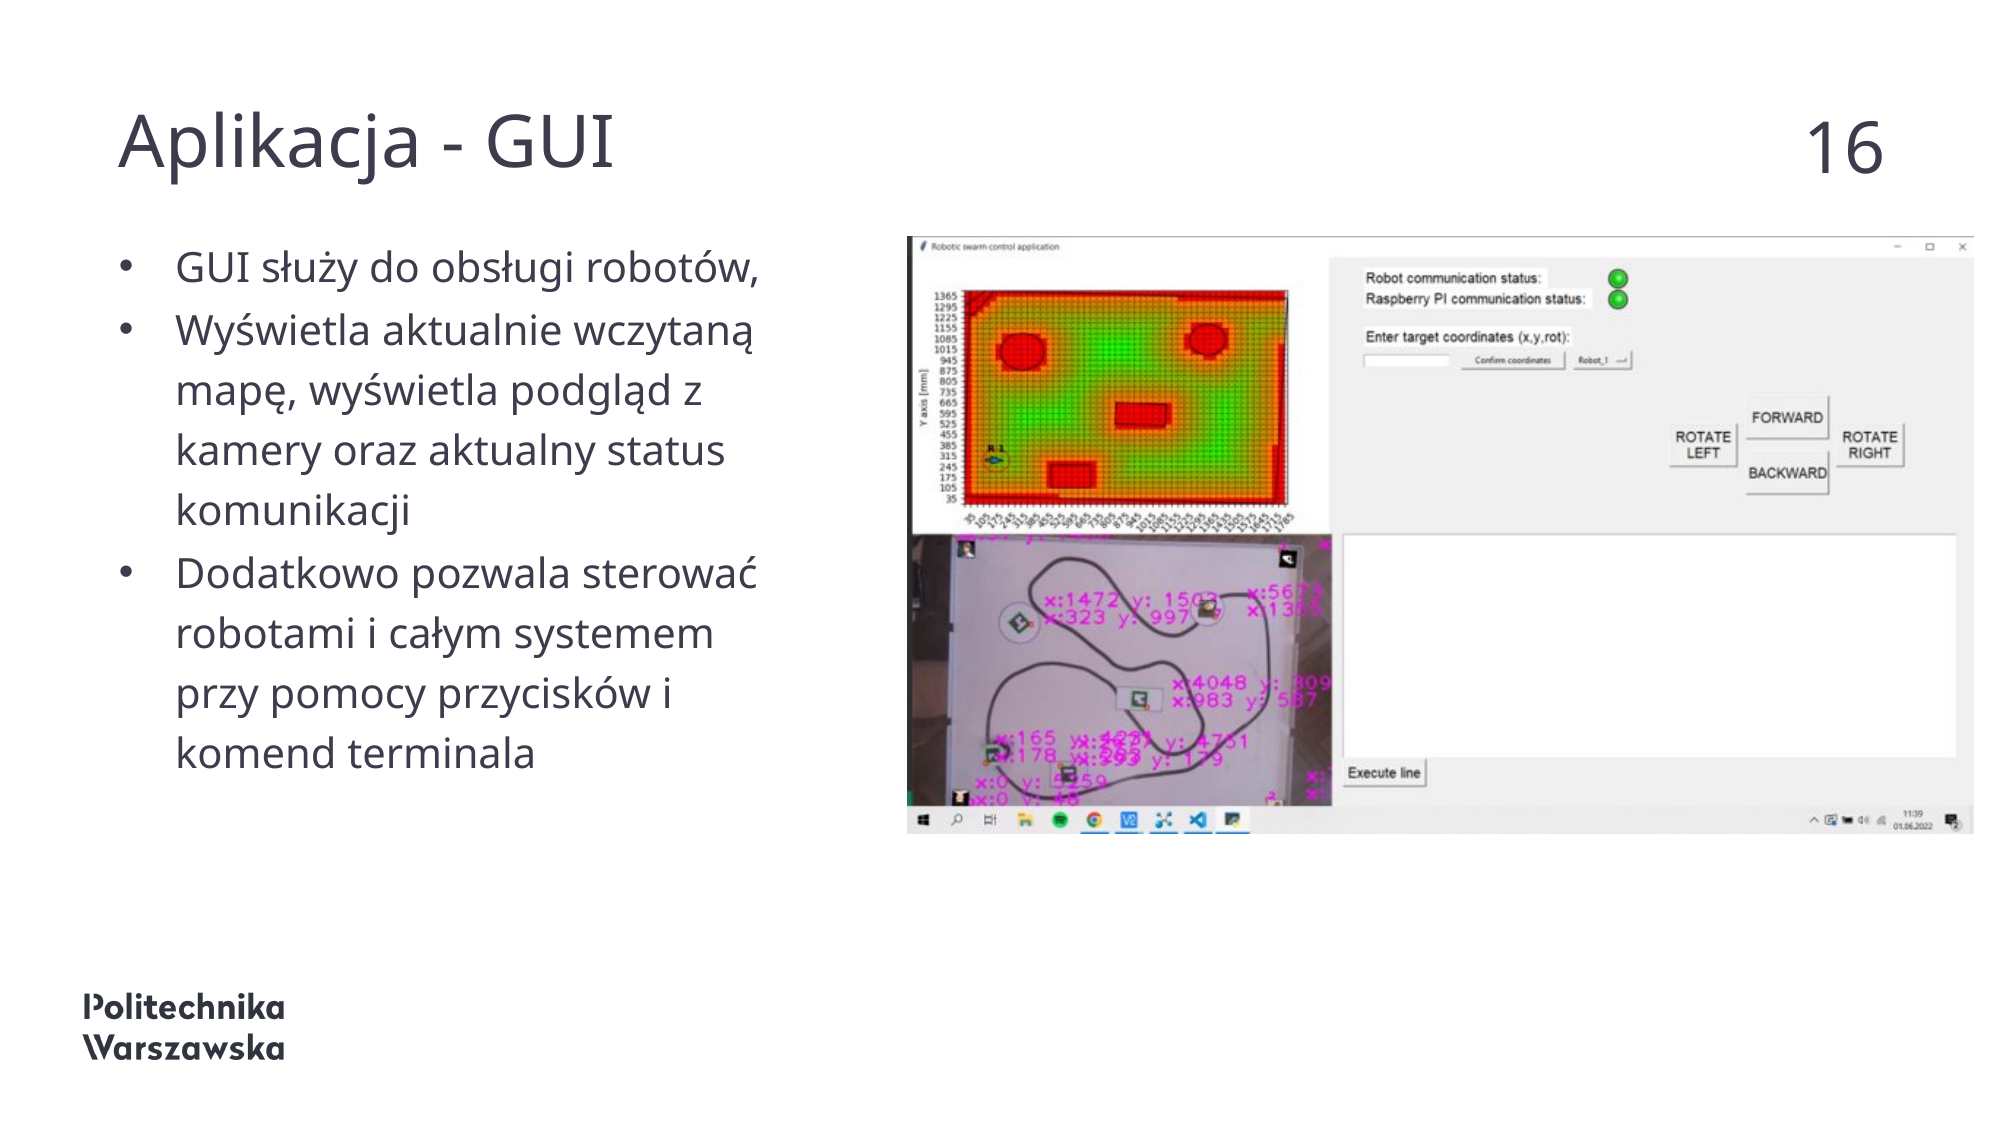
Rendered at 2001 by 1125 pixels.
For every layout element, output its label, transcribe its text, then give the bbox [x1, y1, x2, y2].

picture [907, 236, 1974, 834]
list Aplikacja - GUI [103, 69, 1775, 177]
picture [82, 992, 284, 1060]
list GUI służy do obsługi robotów, Wyświetla aktualnie wczytaną mapę, wyświetla podgląd z kamery oraz aktualny status komunikacji Dodatkowo pozwala sterować robotami i całym systemem przy pomocy przycisków i komend terminala [103, 222, 820, 850]
